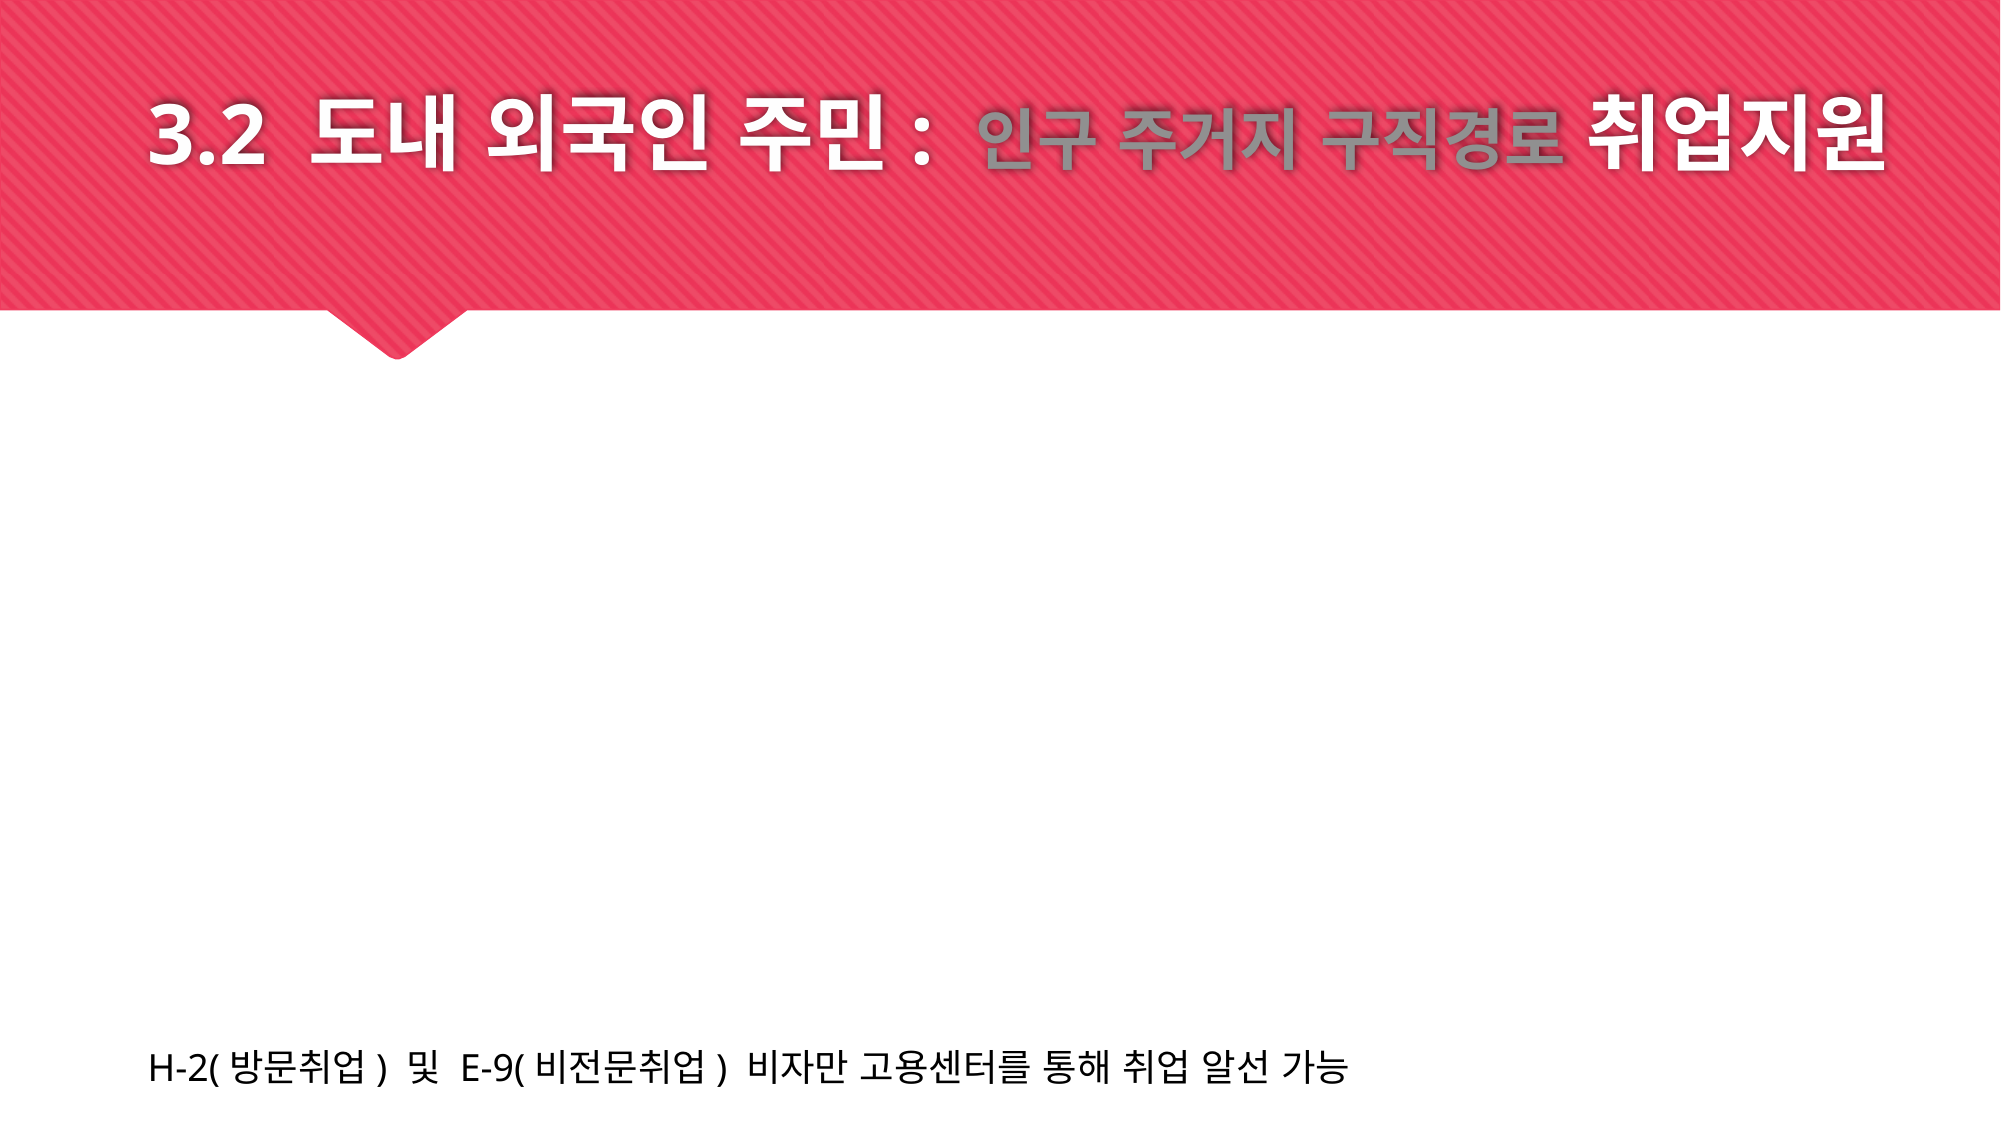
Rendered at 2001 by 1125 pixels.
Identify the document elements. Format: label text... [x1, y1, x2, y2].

title 3.2 도내 외국인 주민: 인구 주거지 구직경로 취업지원 [132, 73, 1988, 233]
text_box H-2(방문취업) 및 E-9(비전문취업) 비자만 고용센터를 통해 취업 알선 가능 [132, 1013, 1868, 1097]
